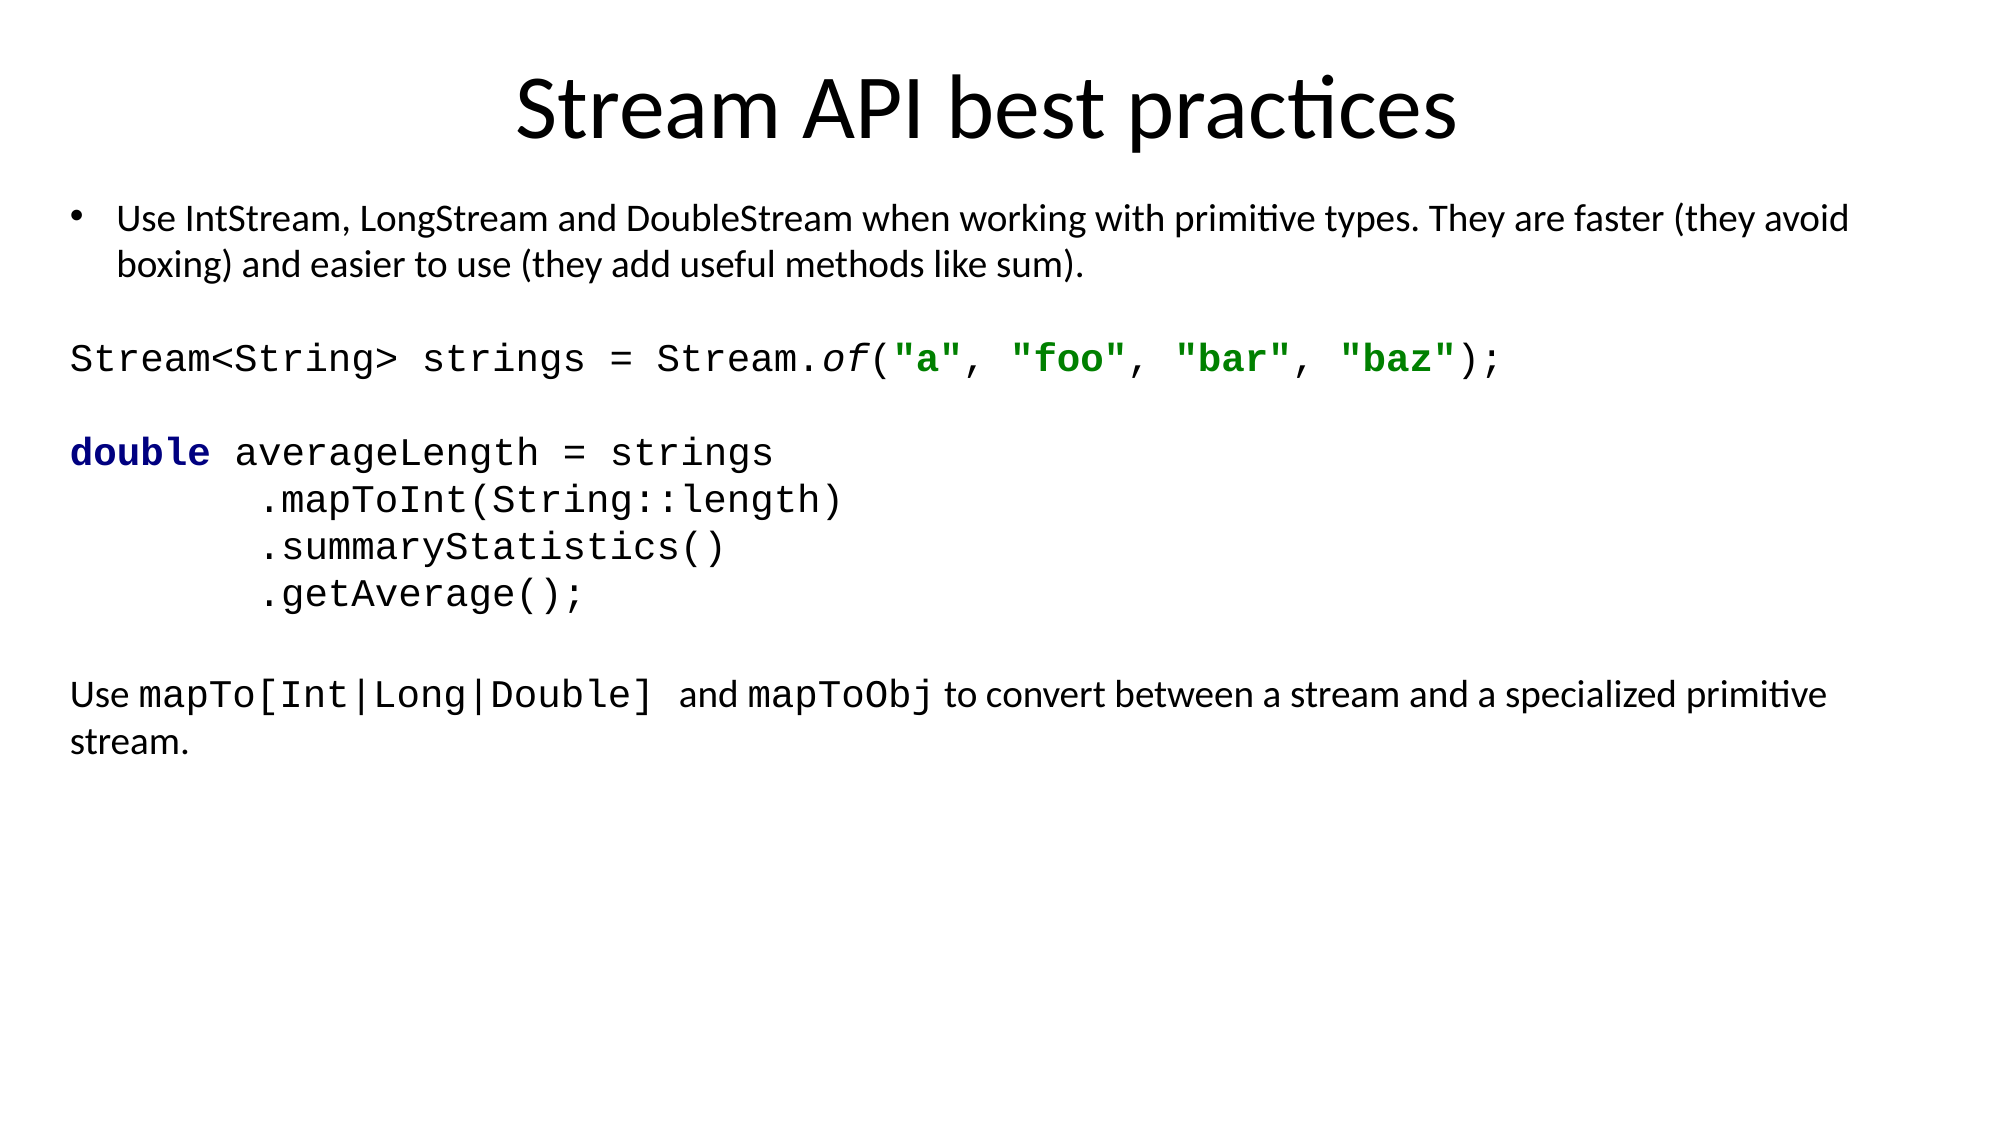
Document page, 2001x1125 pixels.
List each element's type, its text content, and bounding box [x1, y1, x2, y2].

text_box Use IntStream, LongStream and DoubleStream when working with primitive types. They are faster (they avoid boxing) and easier to use (they add useful methods like sum). Stream<String> strings = Stream.of("a", "foo", "bar", "baz"); double averageLength = strings .mapToInt(String::length) .summaryStatistics() .getAverage(); Use mapTo[Int|Long|Double] and mapToObj to convert between a stream and a specialized primitive stream. [54, 184, 1969, 776]
title Stream API best practices [350, 42, 1626, 161]
